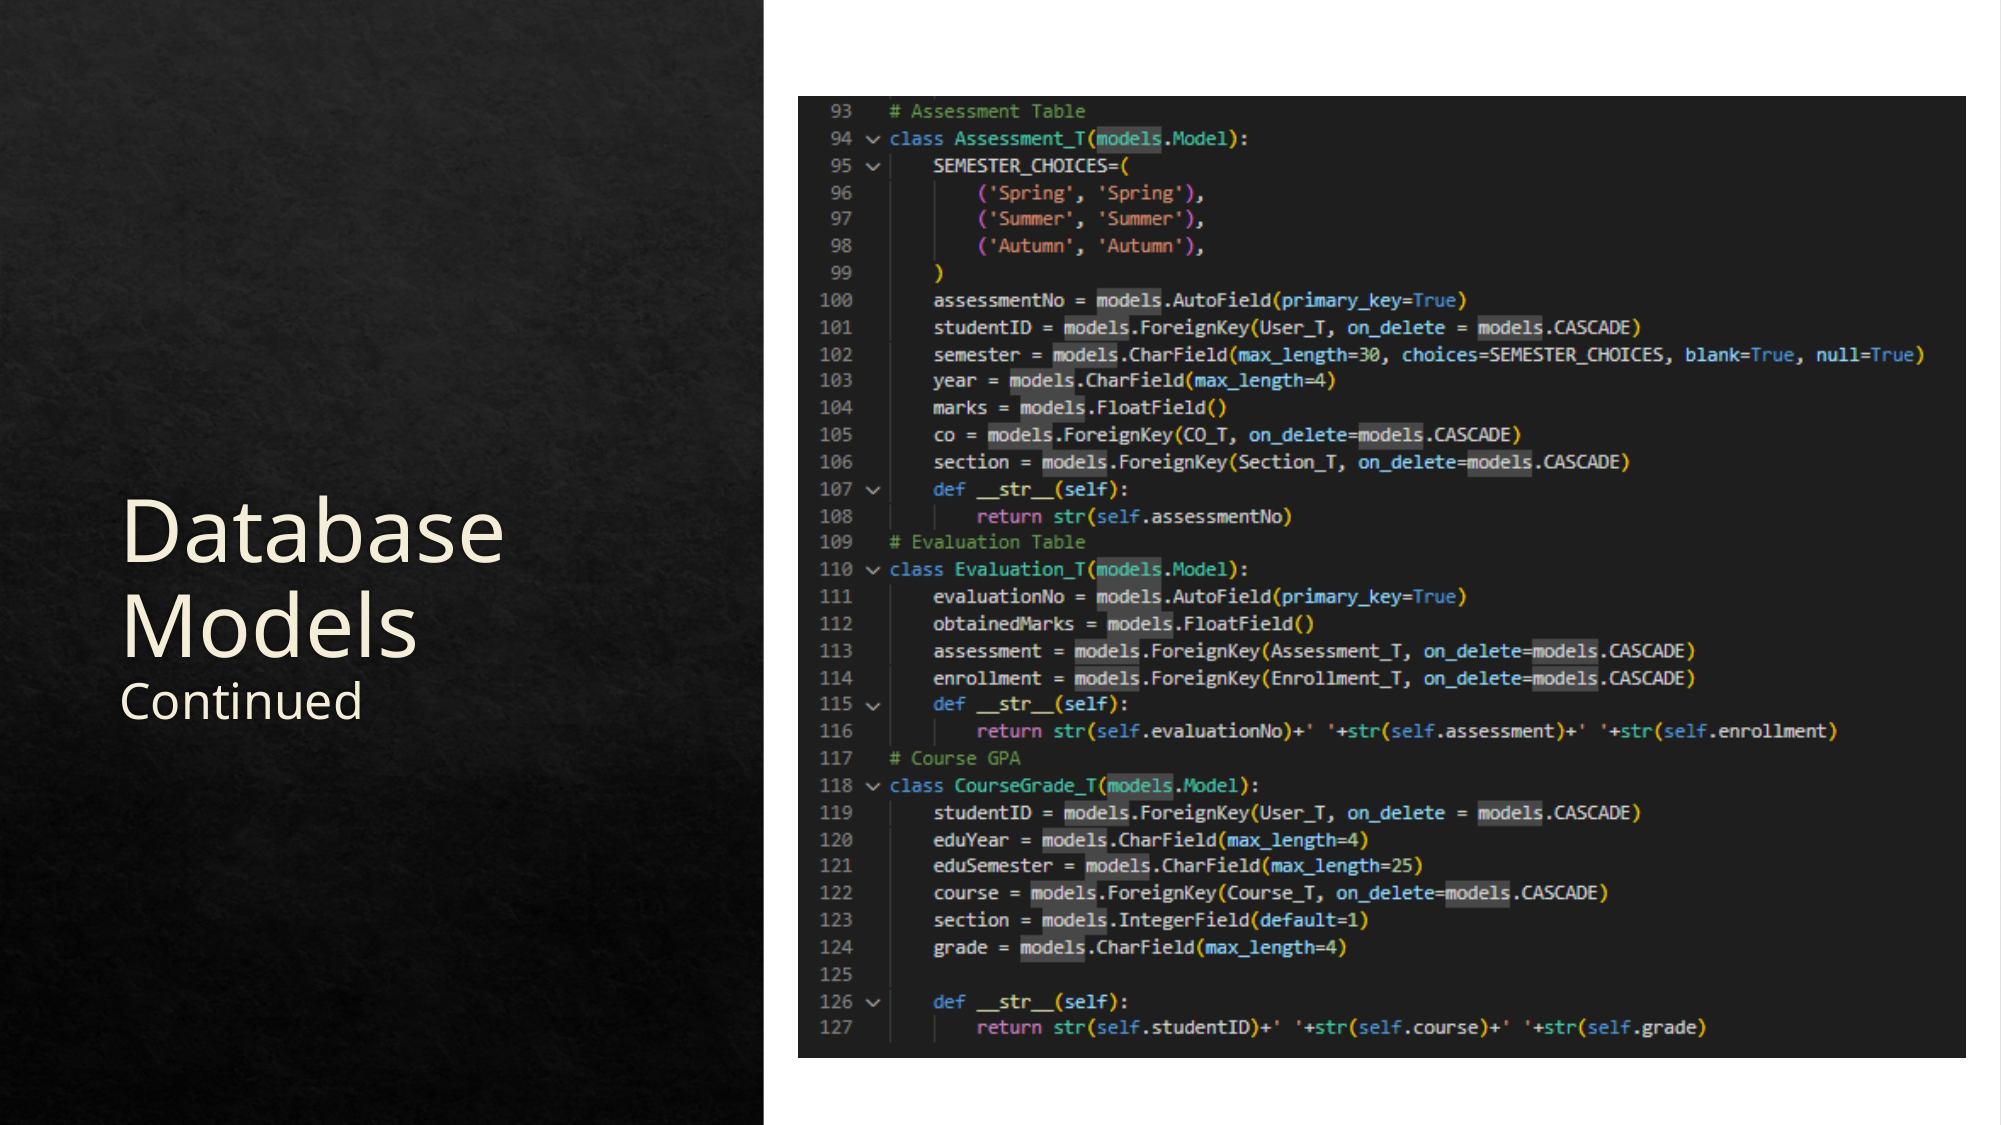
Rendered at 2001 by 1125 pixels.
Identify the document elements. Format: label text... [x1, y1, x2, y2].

picture [797, 96, 1966, 1058]
text_box [0, 0, 762, 1125]
title Database Models Continued [104, 416, 660, 738]
text_box [762, 0, 2000, 1125]
